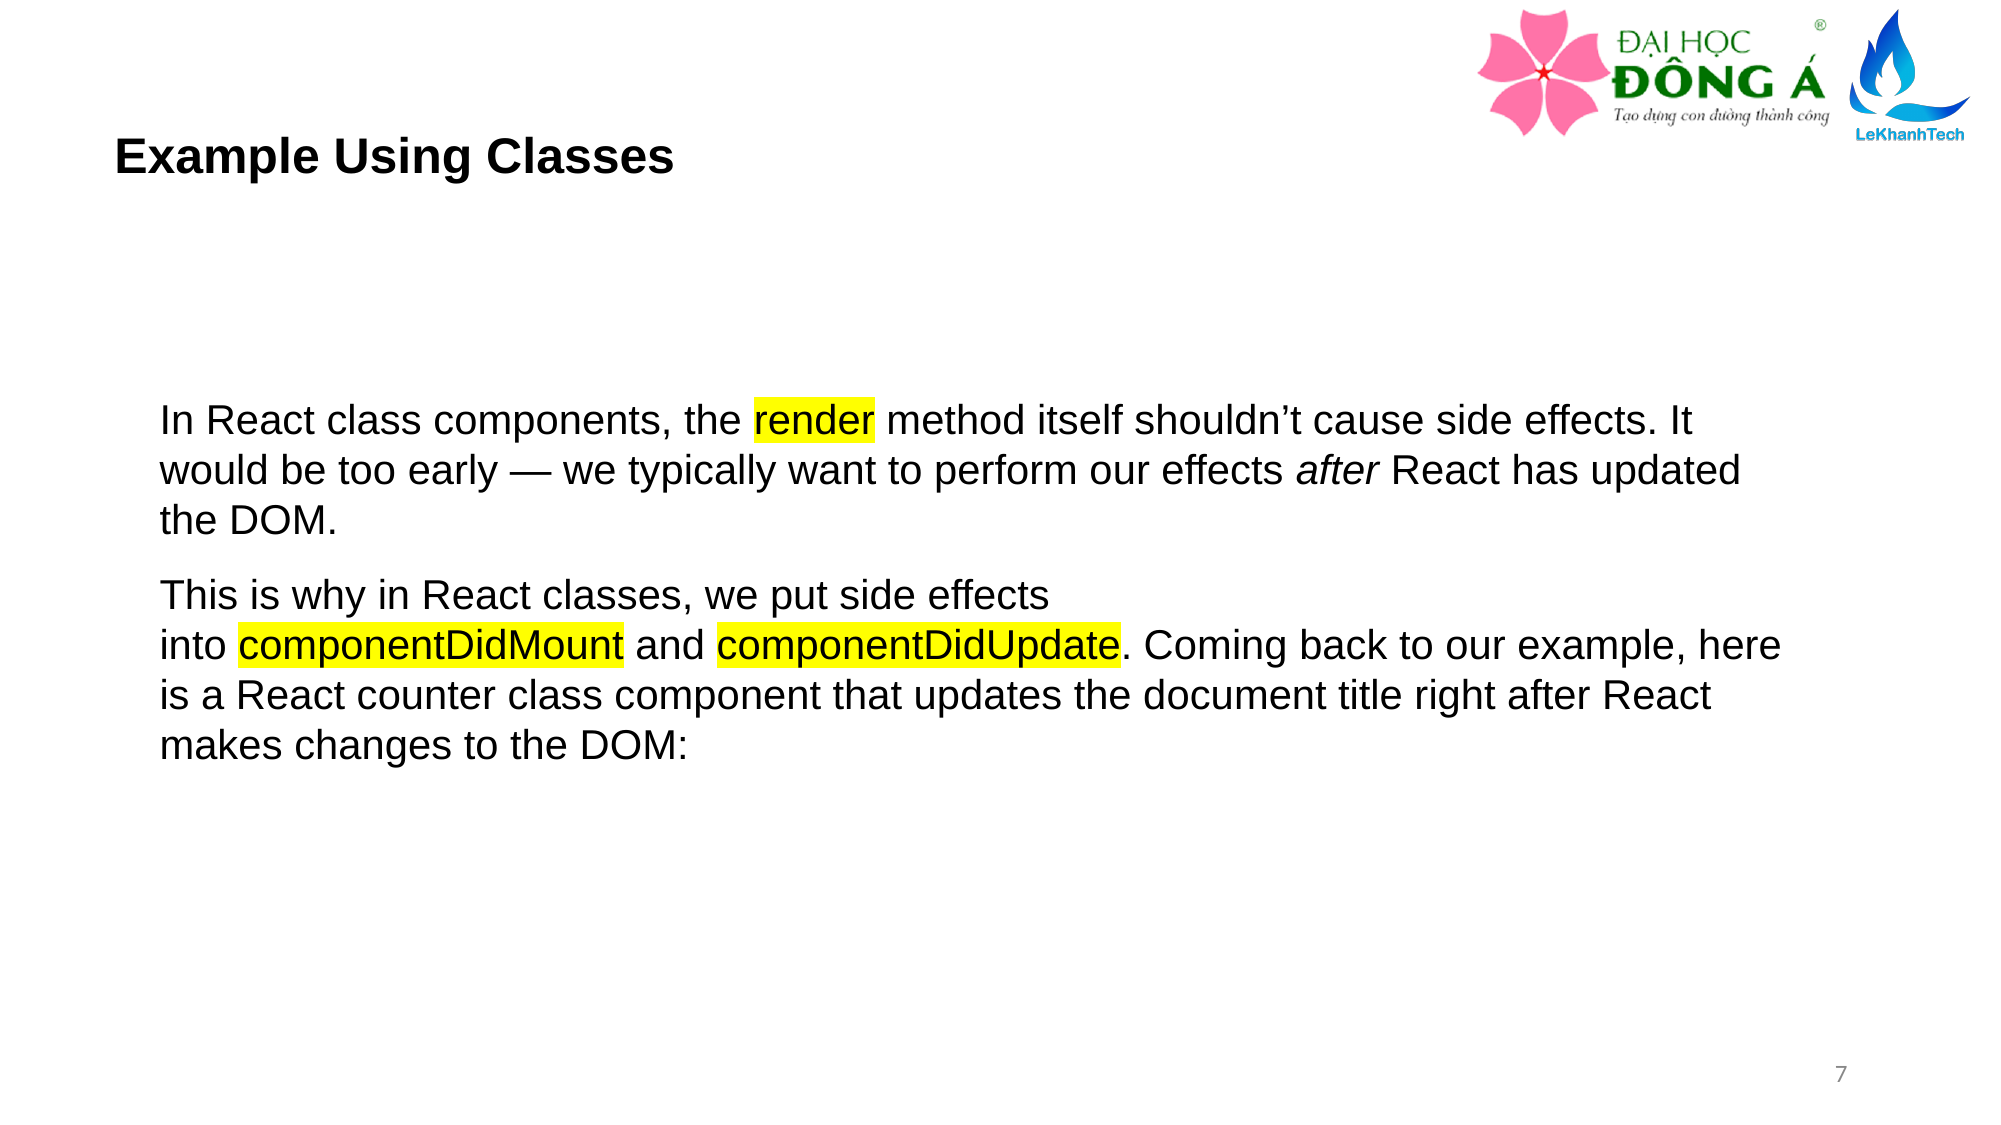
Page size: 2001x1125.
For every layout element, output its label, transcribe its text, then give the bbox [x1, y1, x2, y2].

slide_number 7 [1412, 1042, 1863, 1103]
text_box Example Using Classes [99, 115, 691, 191]
picture [1465, 5, 1980, 144]
text_box In React class components, the render method itself shouldn’t cause side effects. It would be too early — we typically want to perform our effects after React has updated the DOM. This is why in React classes, we put side effects into componentDidMount and componentDidUpdate. Coming back to our example, here is a React counter class component that updates the document title right after React makes changes to the DOM: [144, 385, 1805, 776]
